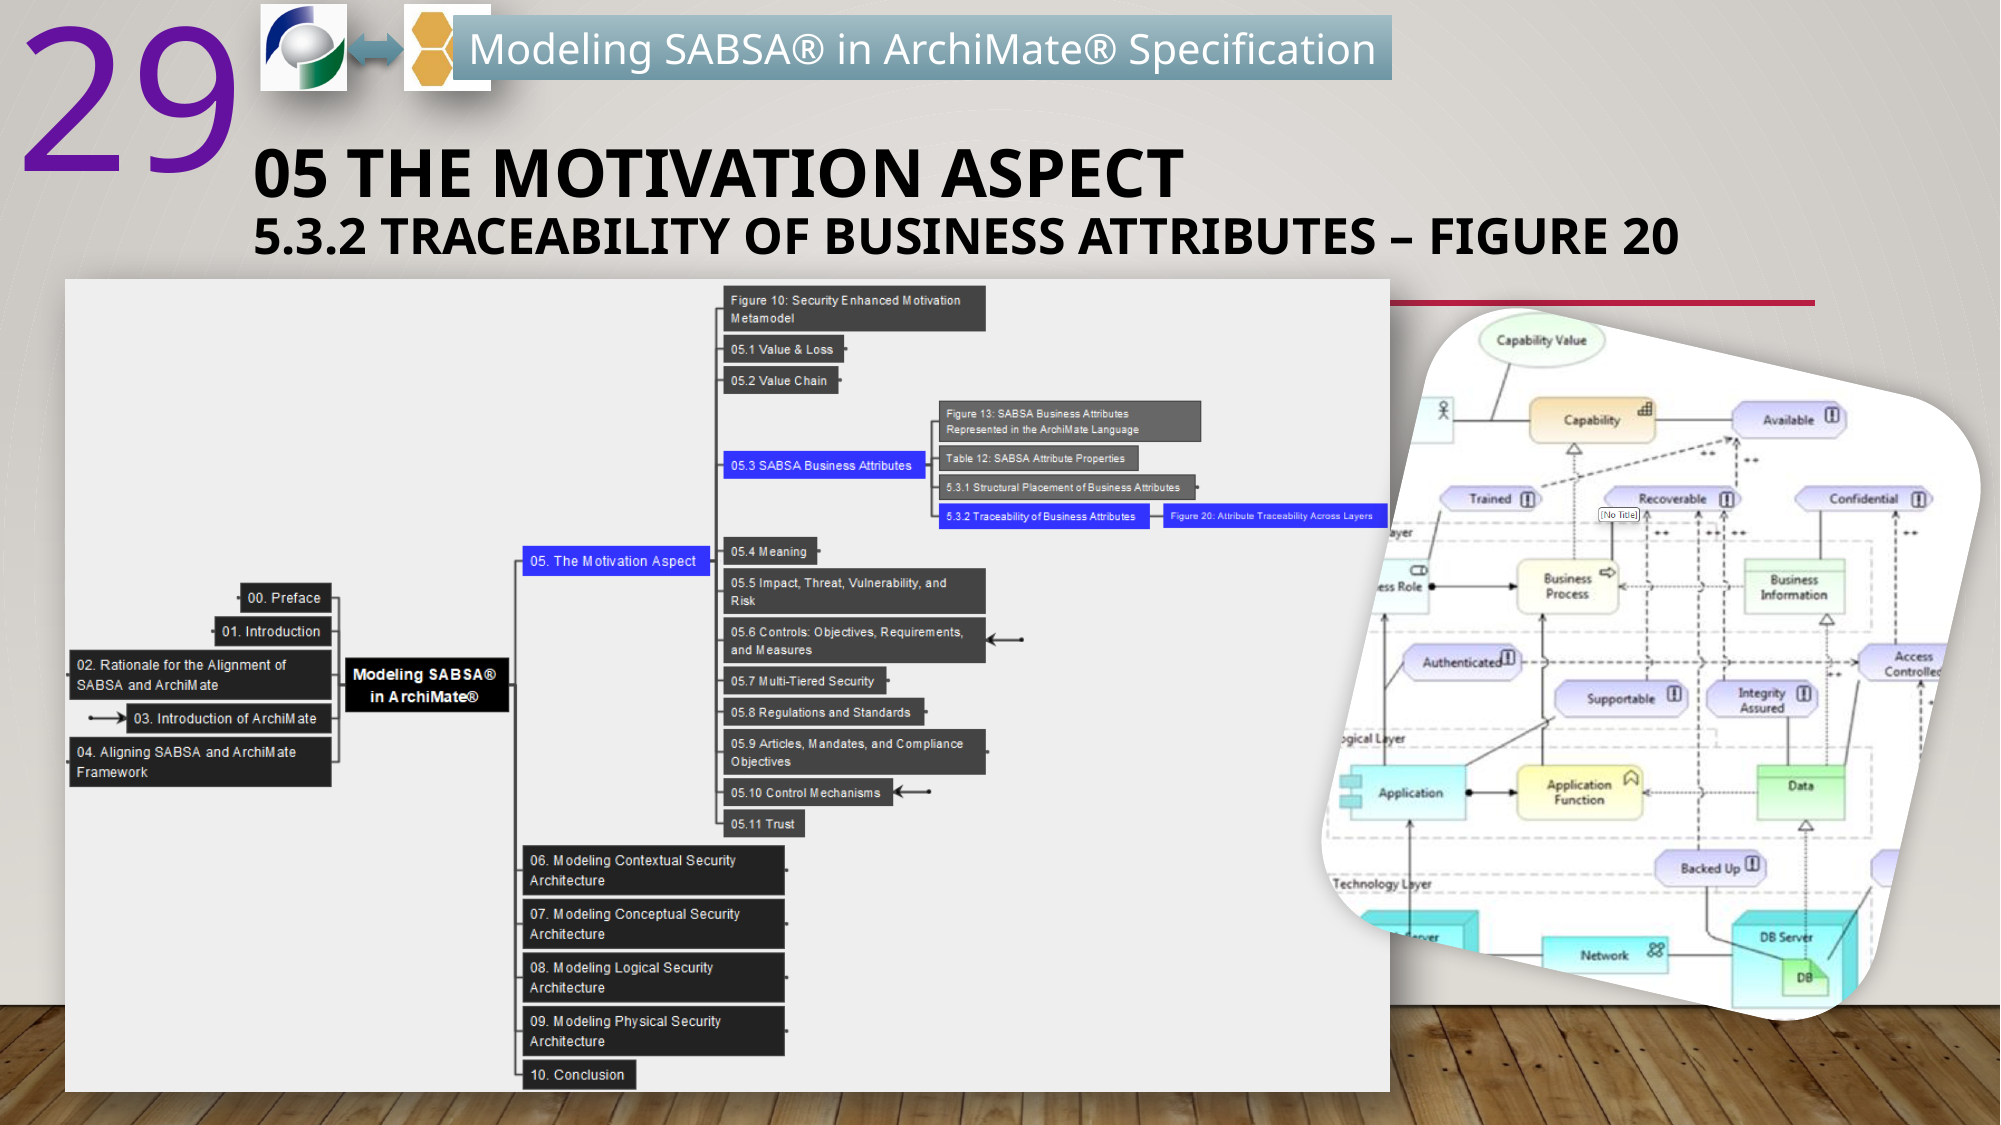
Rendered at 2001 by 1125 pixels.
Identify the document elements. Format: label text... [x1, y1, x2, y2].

text_box Modeling SABSA® in ArchiMate® Specification [491, 15, 1392, 80]
title 05 The Motivation Aspect 5.3.2 Traceability of Business Attributes – Figure 20 [238, 131, 1814, 305]
text_box 29 [0, 0, 261, 219]
picture [0, 308, 2000, 1125]
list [64, 279, 1390, 1093]
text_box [260, 4, 491, 92]
